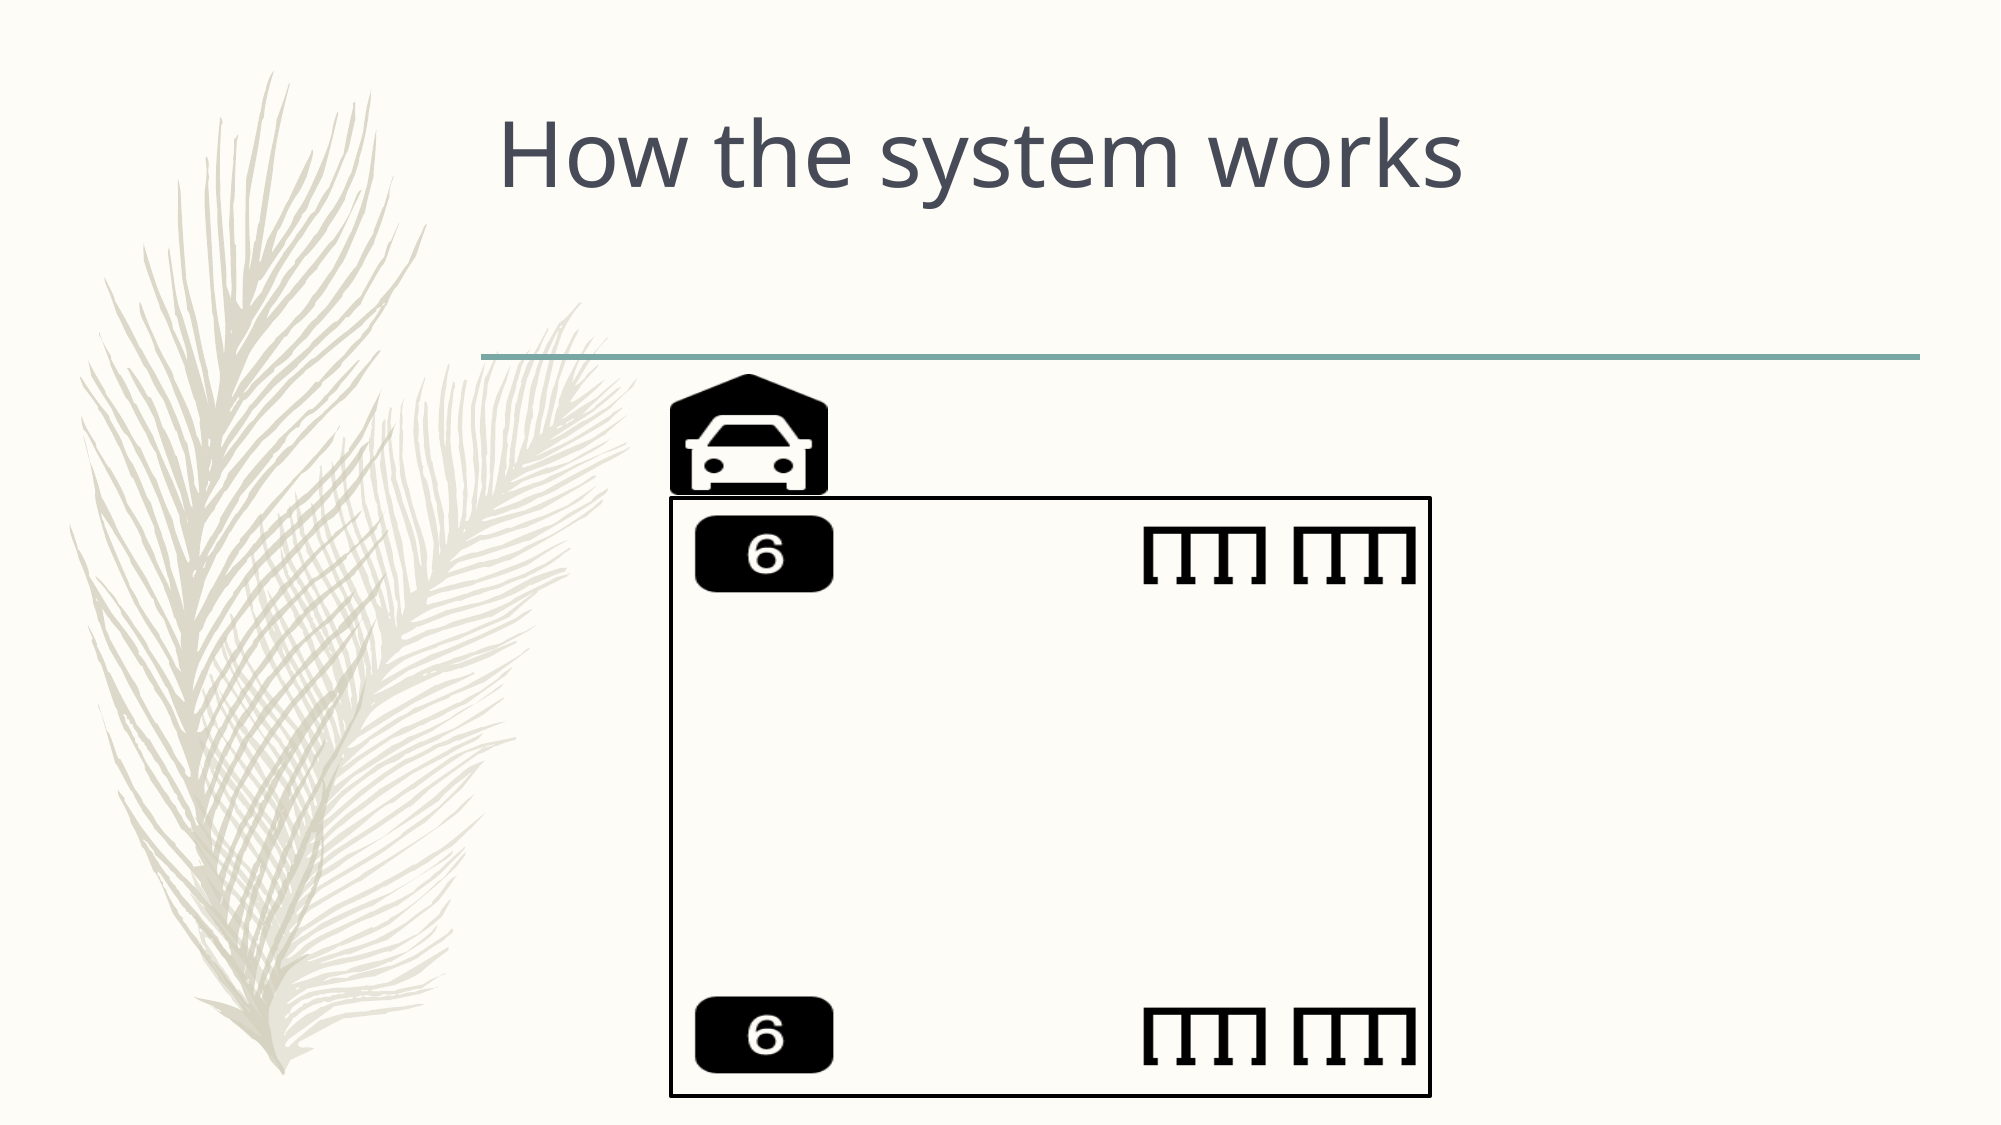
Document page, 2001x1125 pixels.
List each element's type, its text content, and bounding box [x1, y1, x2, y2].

title How the system works [481, 93, 1920, 350]
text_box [670, 374, 1431, 1097]
